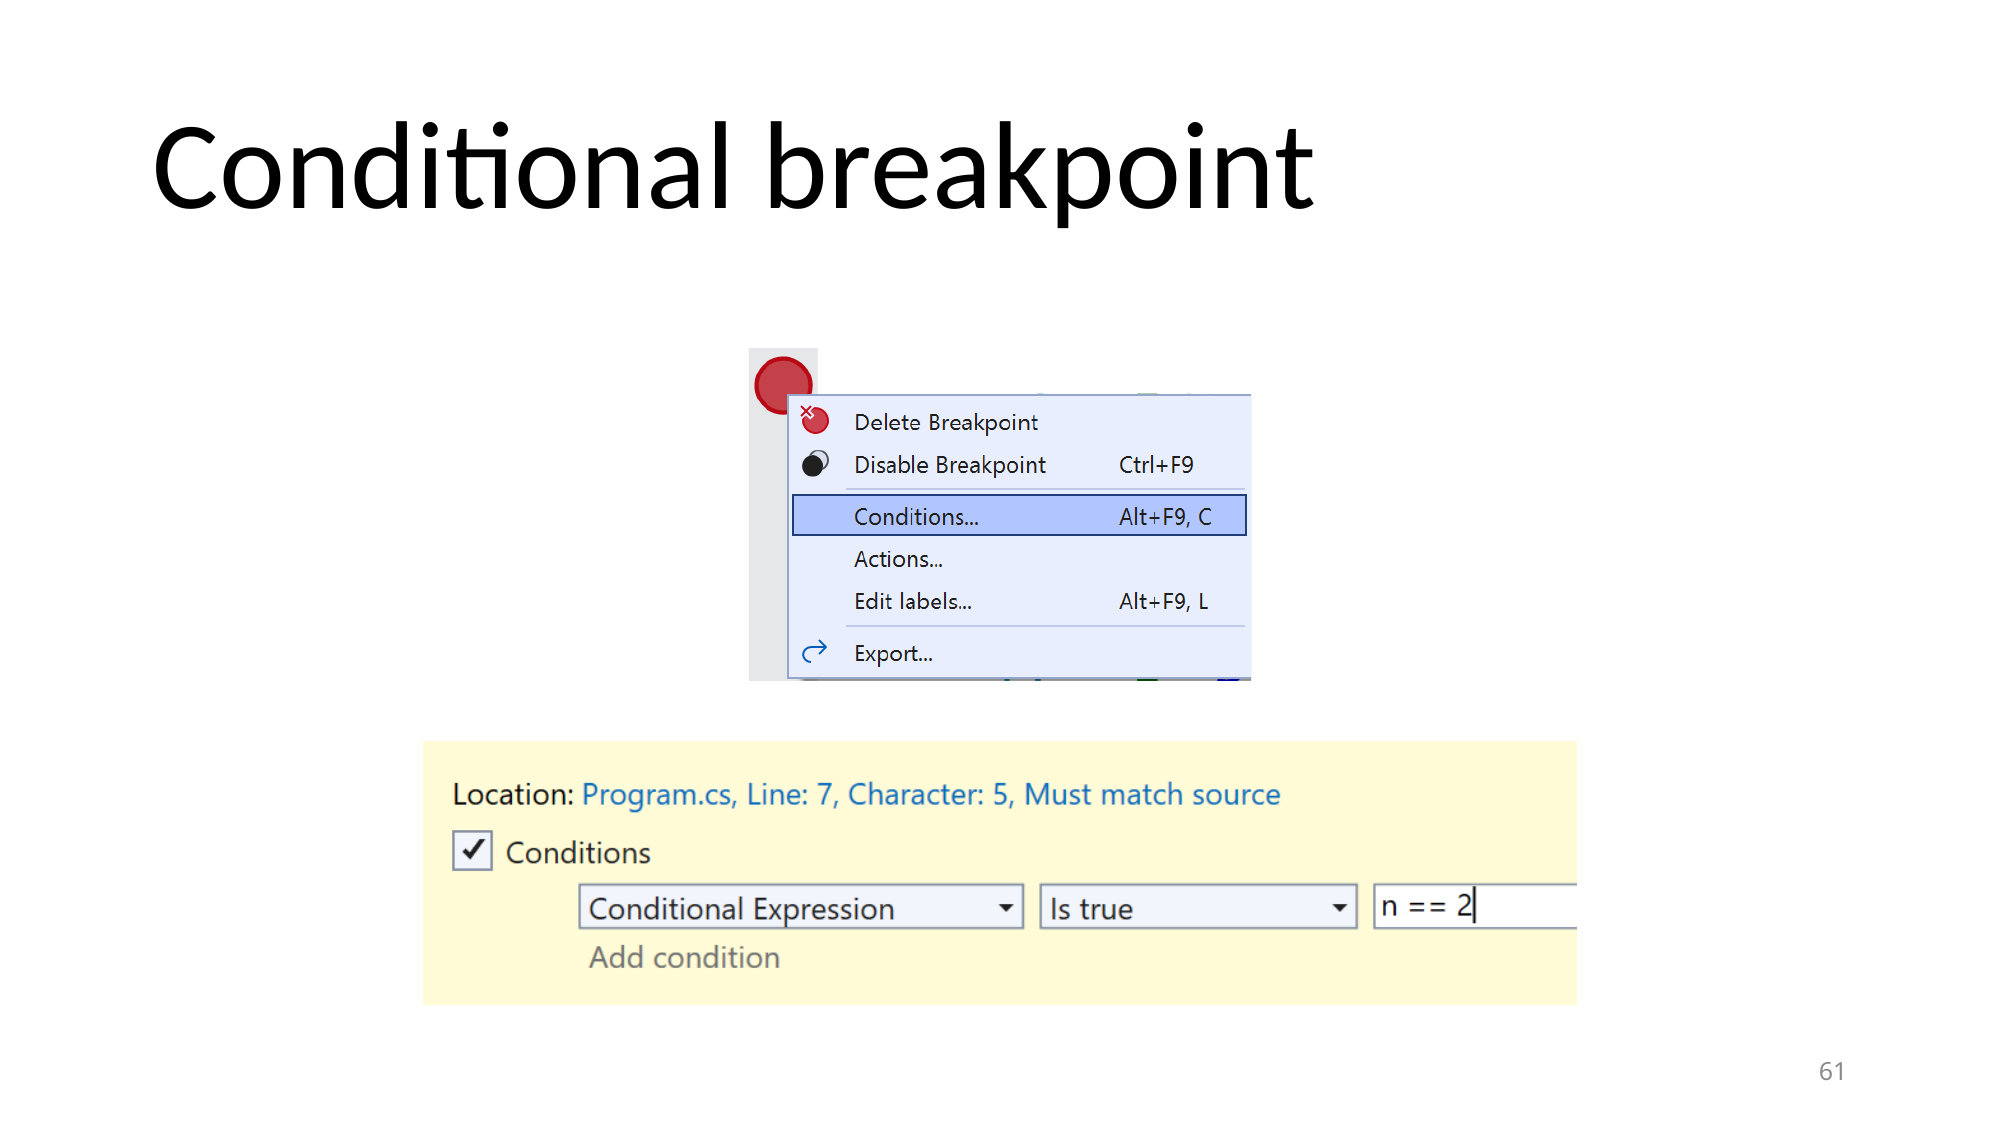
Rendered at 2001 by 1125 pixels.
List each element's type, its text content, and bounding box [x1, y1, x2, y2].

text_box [748, 287, 1252, 681]
picture [423, 741, 1577, 1005]
slide_number 61 [1412, 1042, 1863, 1103]
title Conditional breakpoint [137, 59, 1863, 278]
